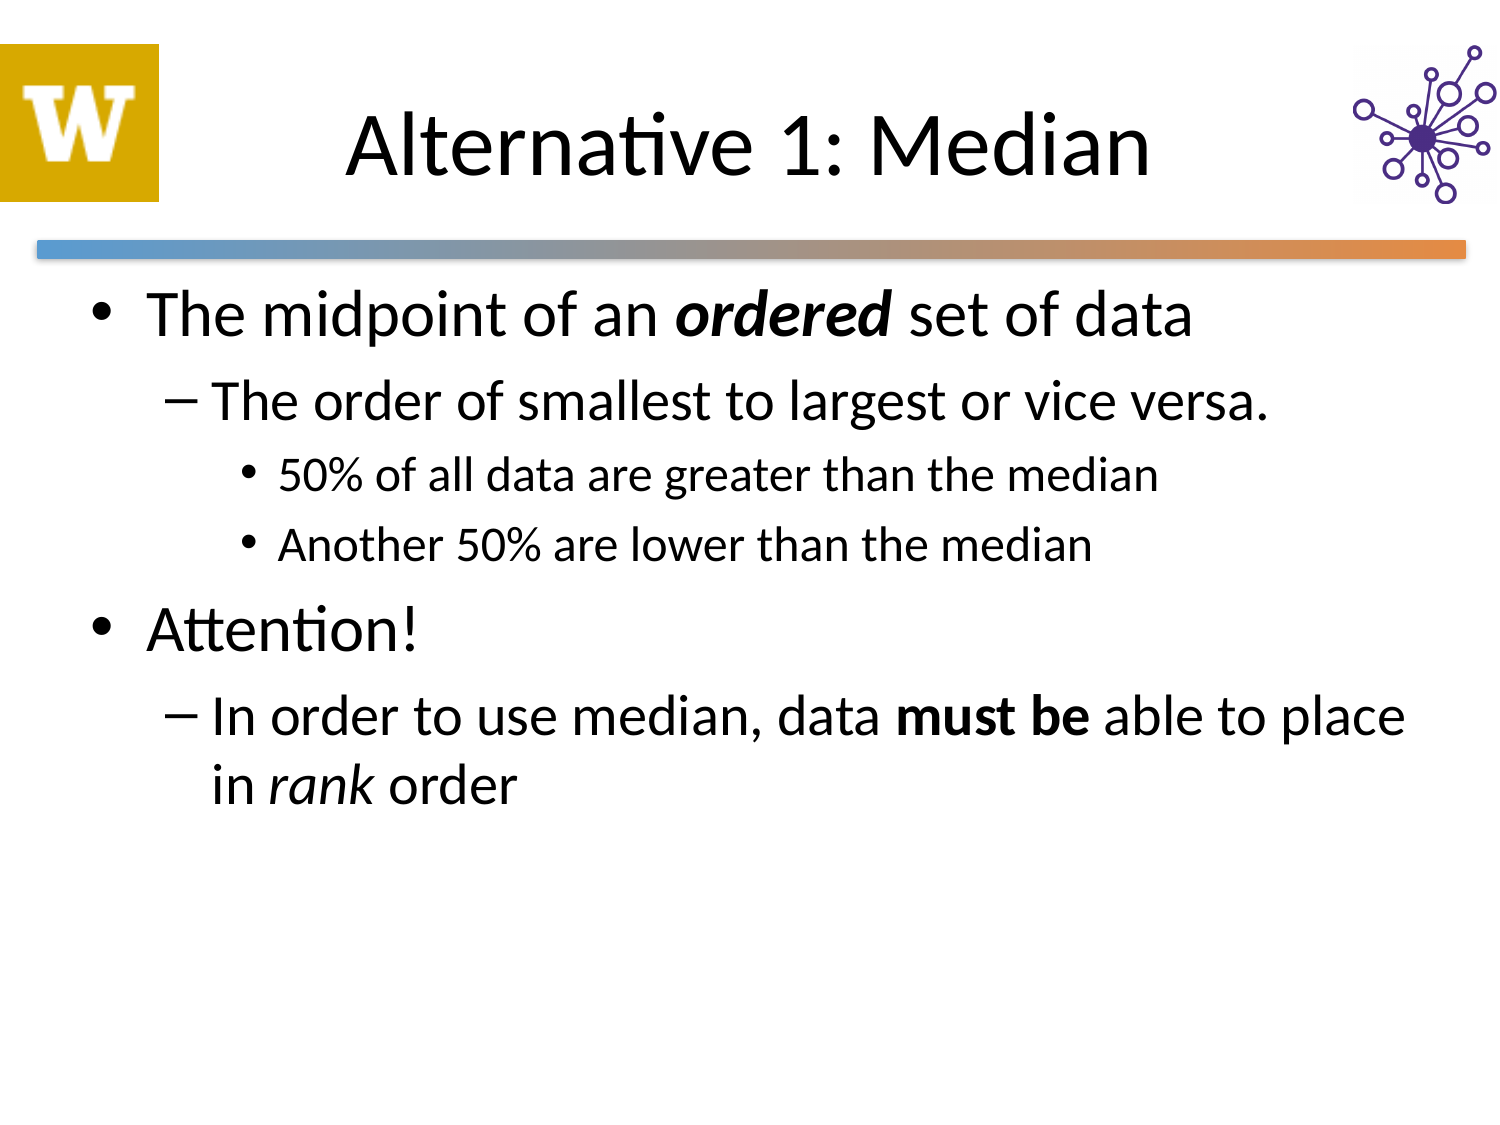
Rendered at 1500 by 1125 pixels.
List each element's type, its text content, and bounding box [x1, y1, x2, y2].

title Alternative 1: Median [75, 45, 1425, 233]
picture [1425, 45, 1497, 204]
picture [0, 44, 159, 202]
list The midpoint of an ordered set of data The order of smallest to largest or vice versa. 50% of all data are greater than the median Another 50% are lower than the median Attention! In order to use median, data must be able to place in rank order [75, 262, 1425, 1093]
